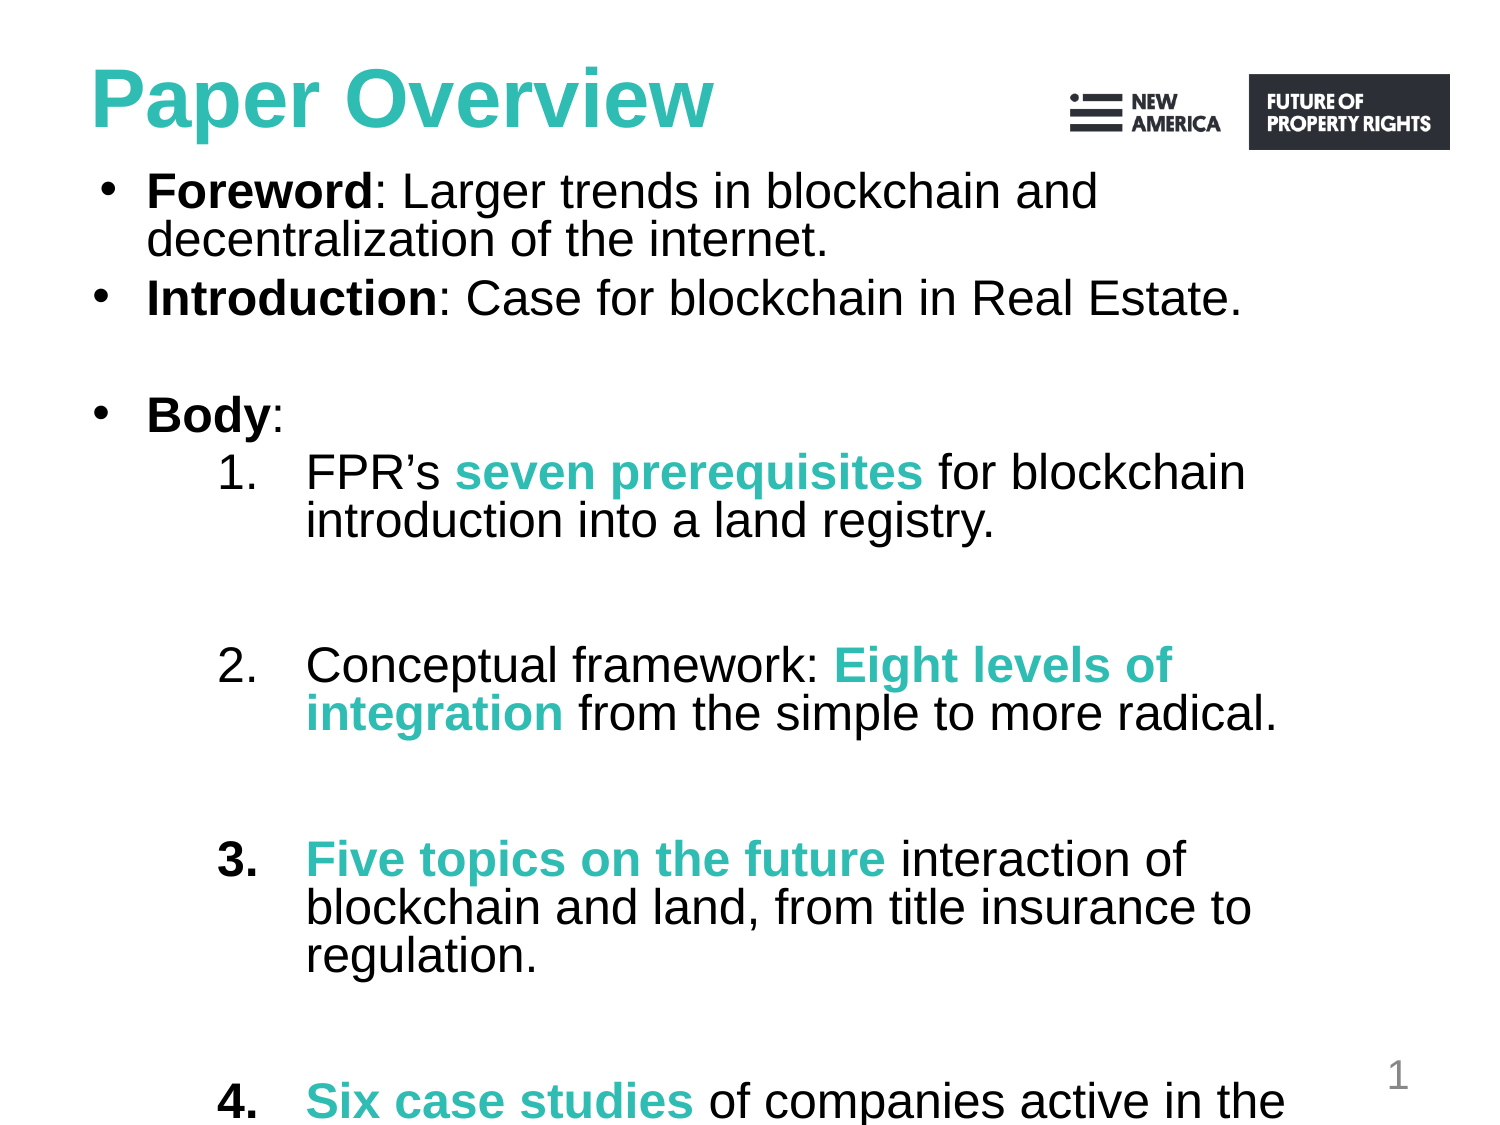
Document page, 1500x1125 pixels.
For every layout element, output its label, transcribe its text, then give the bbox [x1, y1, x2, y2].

picture [1069, 74, 1451, 151]
slide_number 1 [1350, 1042, 1425, 1103]
list Foreword: Larger trends in blockchain and decentralization of the internet. Introduction: Case for blockchain in Real Estate. Body: FPR’s seven prerequisites for blockchain introduction into a land registry. Conceptual framework: Eight levels of integration from the simple to more radical. Five topics on the future interaction of blockchain and land, from title insurance to regulation. Six case studies of companies active in the space. [75, 162, 1450, 1083]
title Paper Overview [75, 0, 1425, 162]
